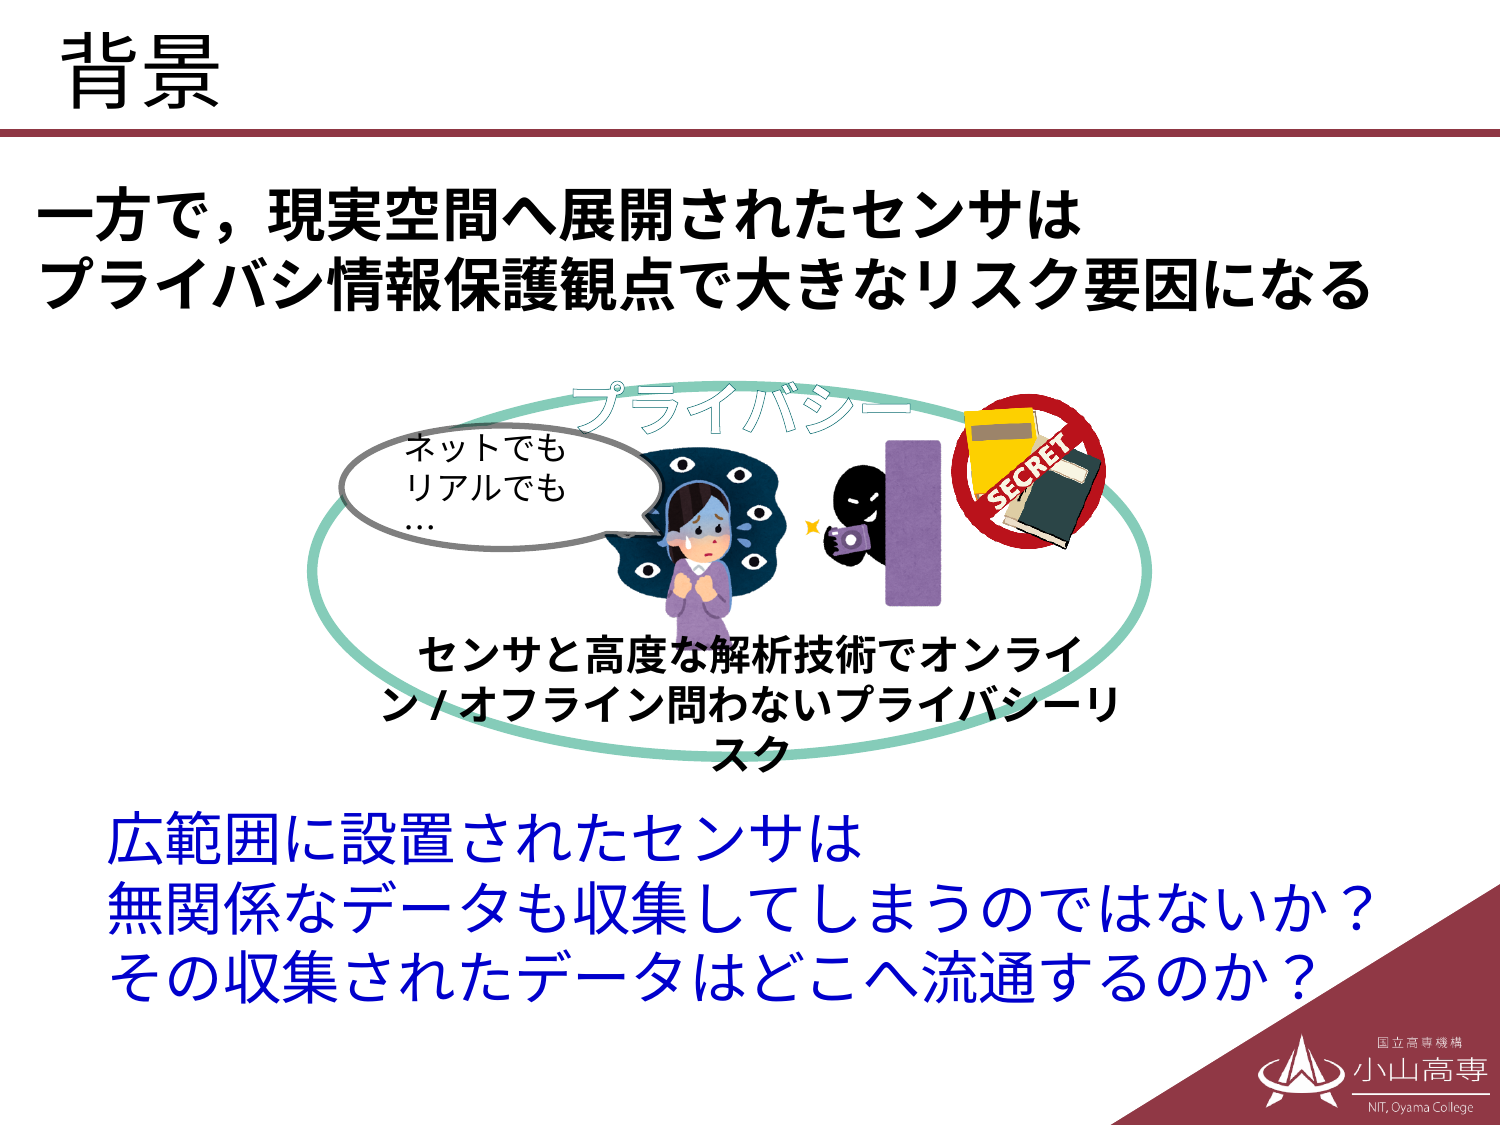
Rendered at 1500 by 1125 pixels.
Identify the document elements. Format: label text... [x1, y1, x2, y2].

text_box 広範囲に設置されたセンサは 無関係なデータも収集してしまうのではないか？ その収集されたデータはどこへ流通するのか？ [91, 794, 1500, 1020]
title 背景 [42, 20, 1294, 130]
picture [0, 129, 1500, 137]
text_box 一方で，現実空間へ展開されたセンサは プライバシ情報保護観点で大きなリスク要因になる [22, 170, 1438, 326]
picture [1112, 1020, 1500, 1125]
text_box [312, 364, 1147, 757]
